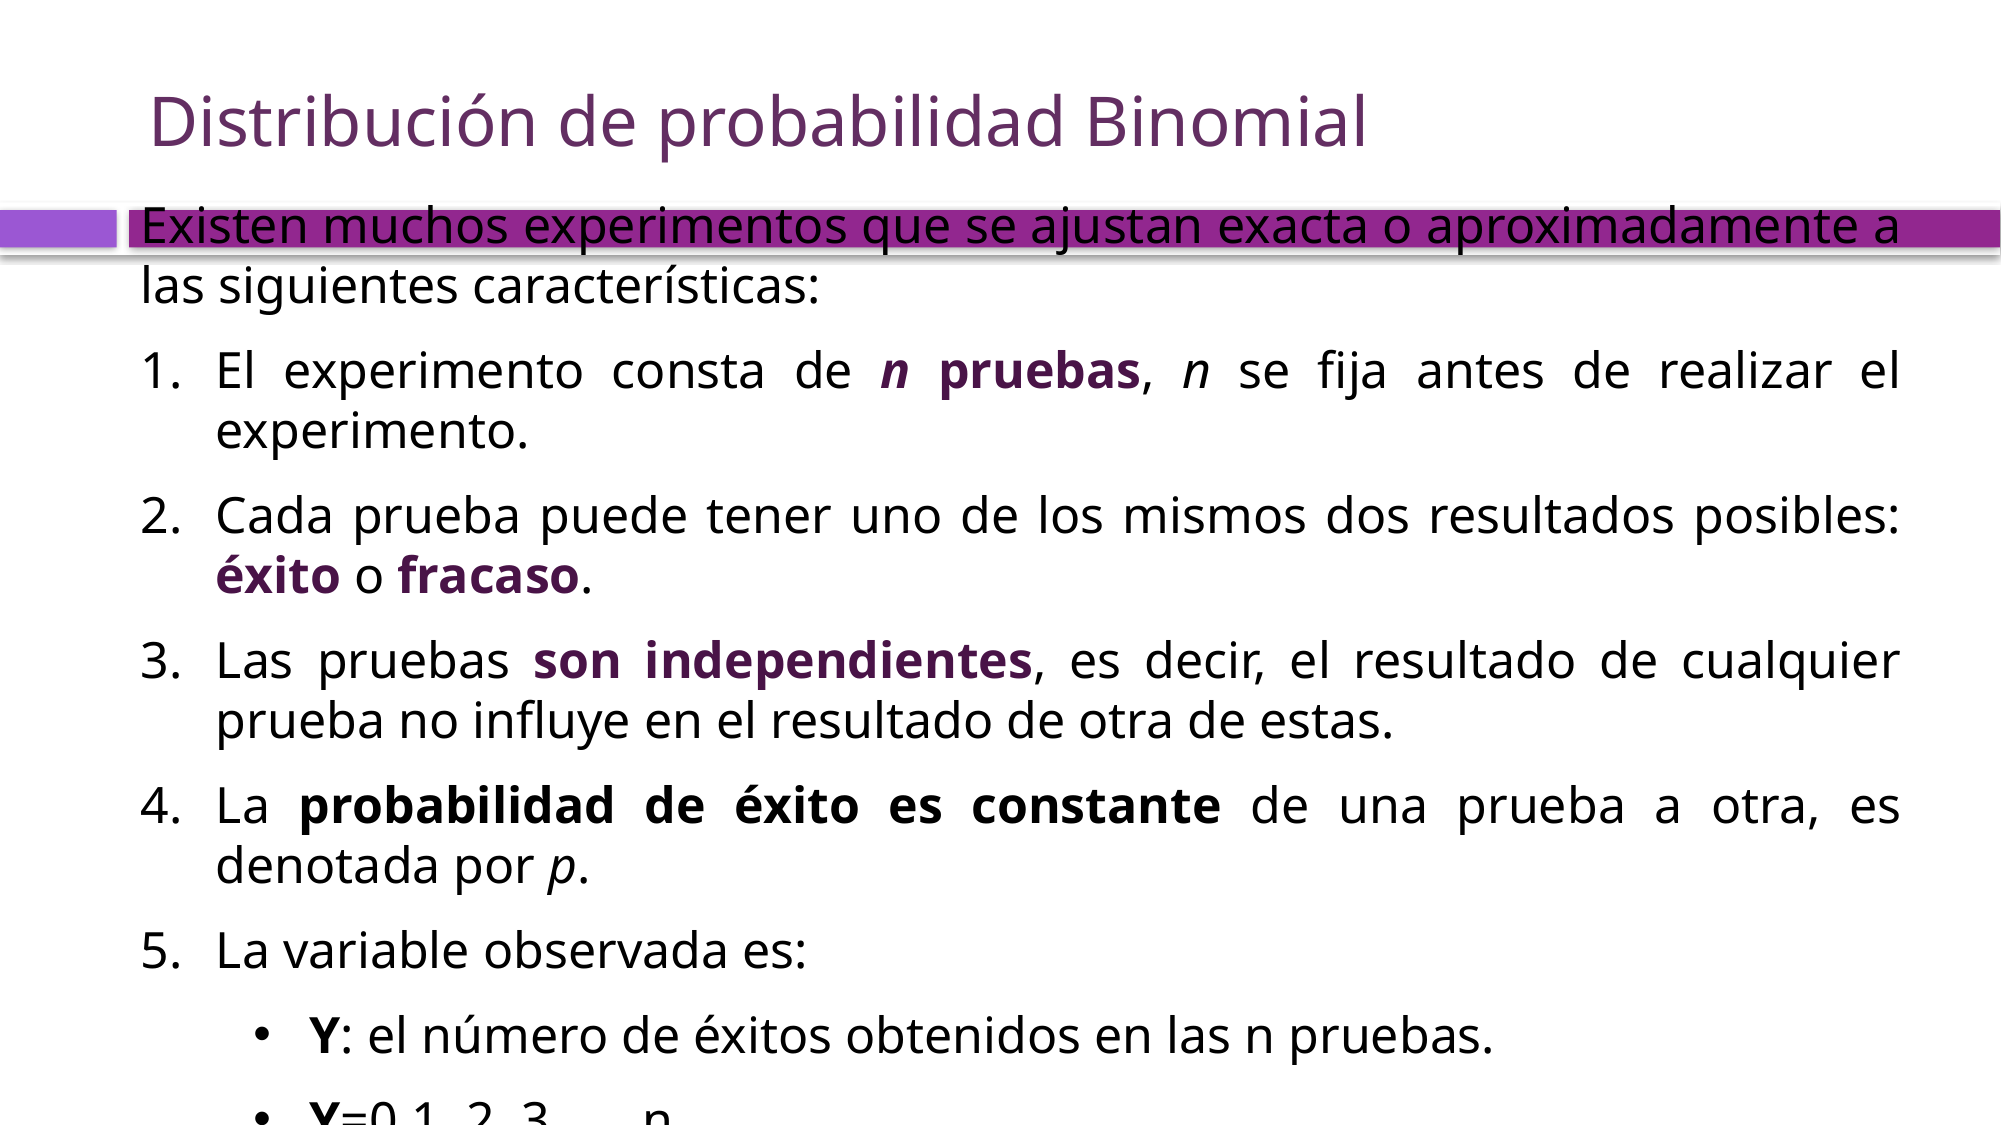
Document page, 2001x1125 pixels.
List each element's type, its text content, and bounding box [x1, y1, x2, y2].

title Distribución de probabilidad Binomial [133, 37, 1917, 200]
text_box Existen muchos experimentos que se ajustan exacta o aproximadamente a las siguientes características: El experimento consta de n pruebas, n se fija antes de realizar el experimento. Cada prueba puede tener uno de los mismos dos resultados posibles: éxito o fracaso. Las pruebas son independientes, es decir, el resultado de cualquier prueba no influye en el resultado de otra de estas. La probabilidad de éxito es constante de una prueba a otra, es denotada por p. La variable observada es: Y: el número de éxitos obtenidos en las n pruebas. Y=0,1, 2, 3, …, n [20, 174, 1917, 1125]
